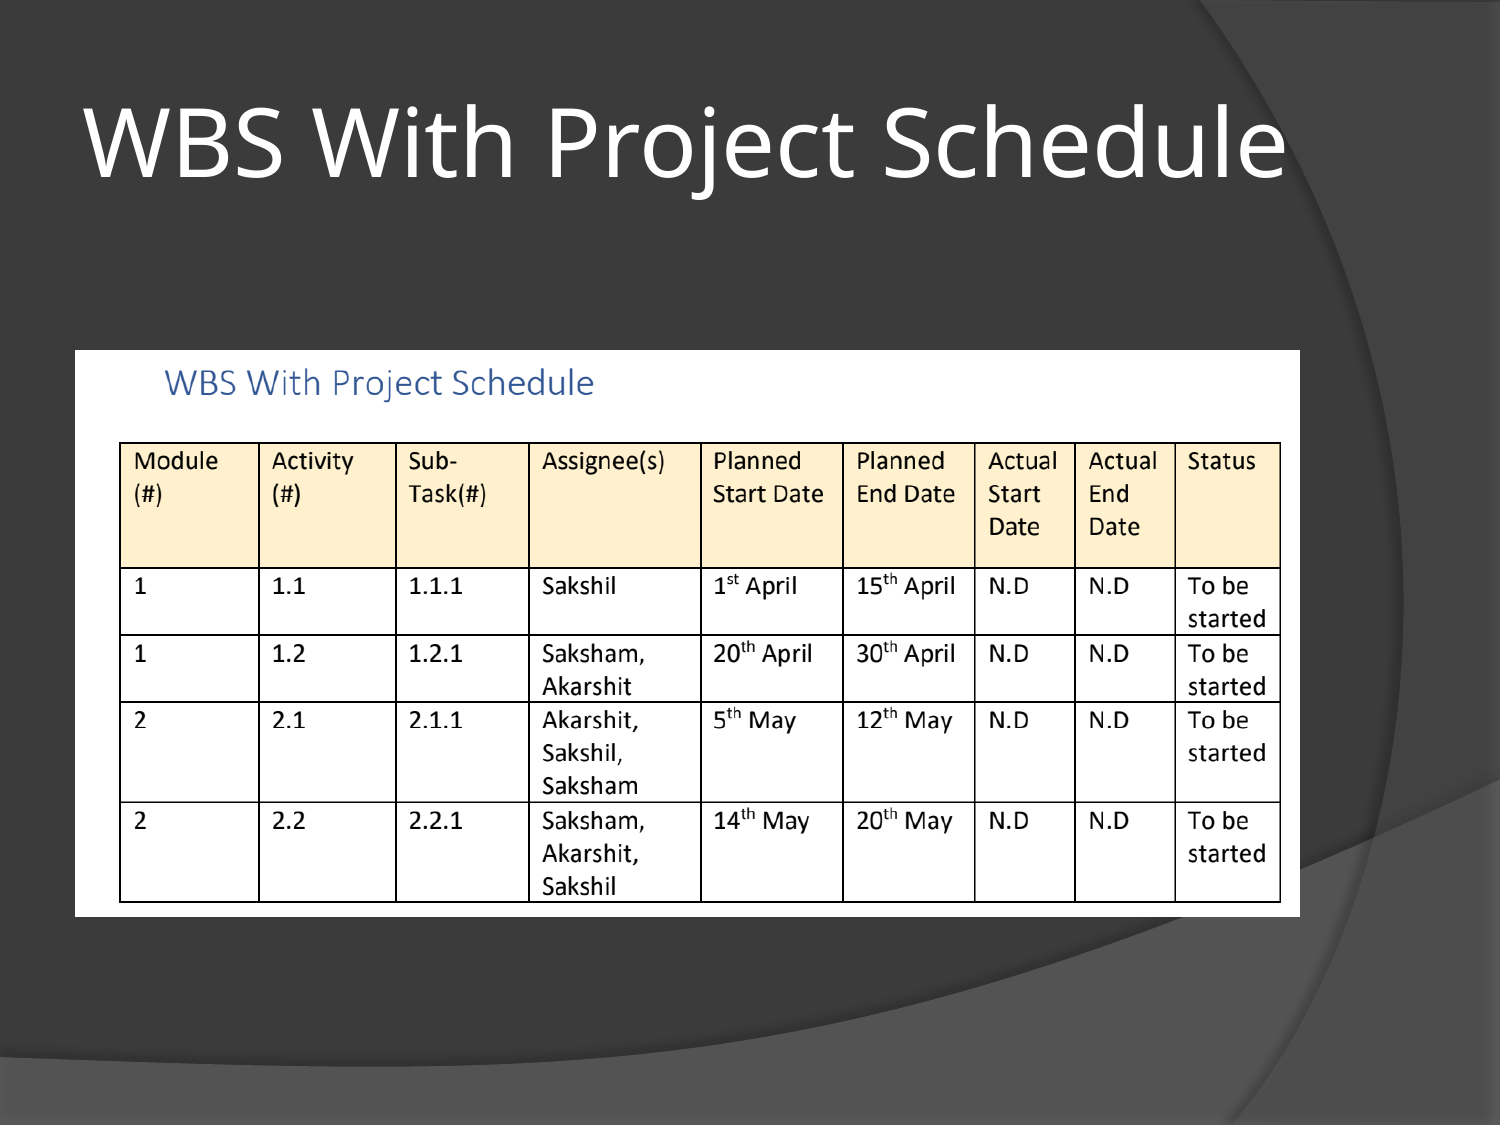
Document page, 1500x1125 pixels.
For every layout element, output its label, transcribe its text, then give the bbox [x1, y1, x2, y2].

title WBS With Project Schedule [75, 45, 1300, 233]
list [74, 350, 1301, 917]
